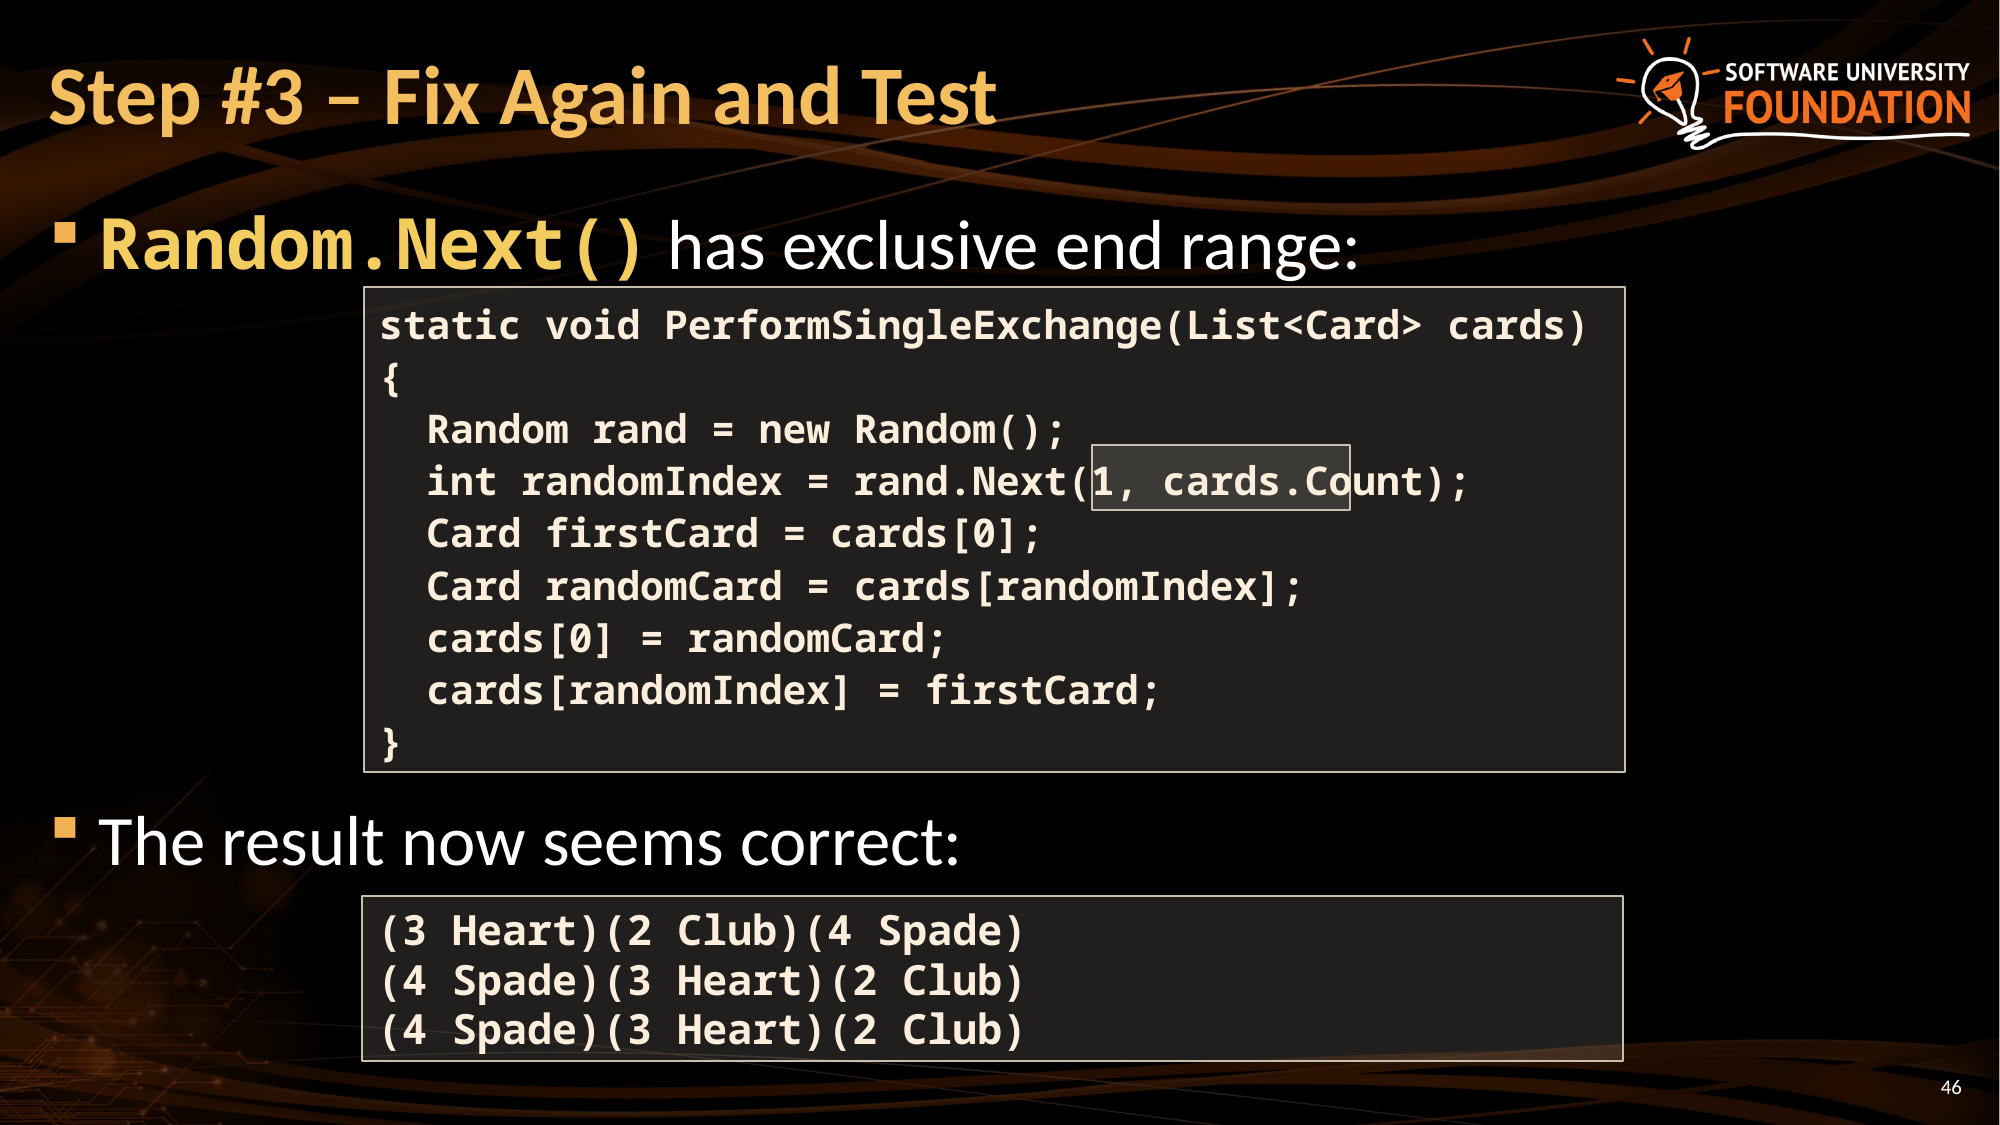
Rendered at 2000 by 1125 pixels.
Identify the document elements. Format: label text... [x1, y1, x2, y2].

picture [0, 0, 2000, 1125]
list Random.Next() has exclusive end range: The result now seems correct: [31, 188, 1968, 1103]
text_box (3 Heart)(2 Club)(4 Spade) (4 Spade)(3 Heart)(2 Club) (4 Spade)(3 Heart)(2 Club) [362, 895, 1623, 1061]
text_box static void PerformSingleExchange(List<Card> cards) { Random rand = new Random(); int randomIndex = rand.Next(1, cards.Count); Card firstCard = cards[0]; Card randomCard = cards[randomIndex]; cards[0] = randomCard; cards[randomIndex] = firstCard; } [364, 287, 1625, 772]
title Step #3 – Fix Again and Test [30, 6, 1602, 189]
